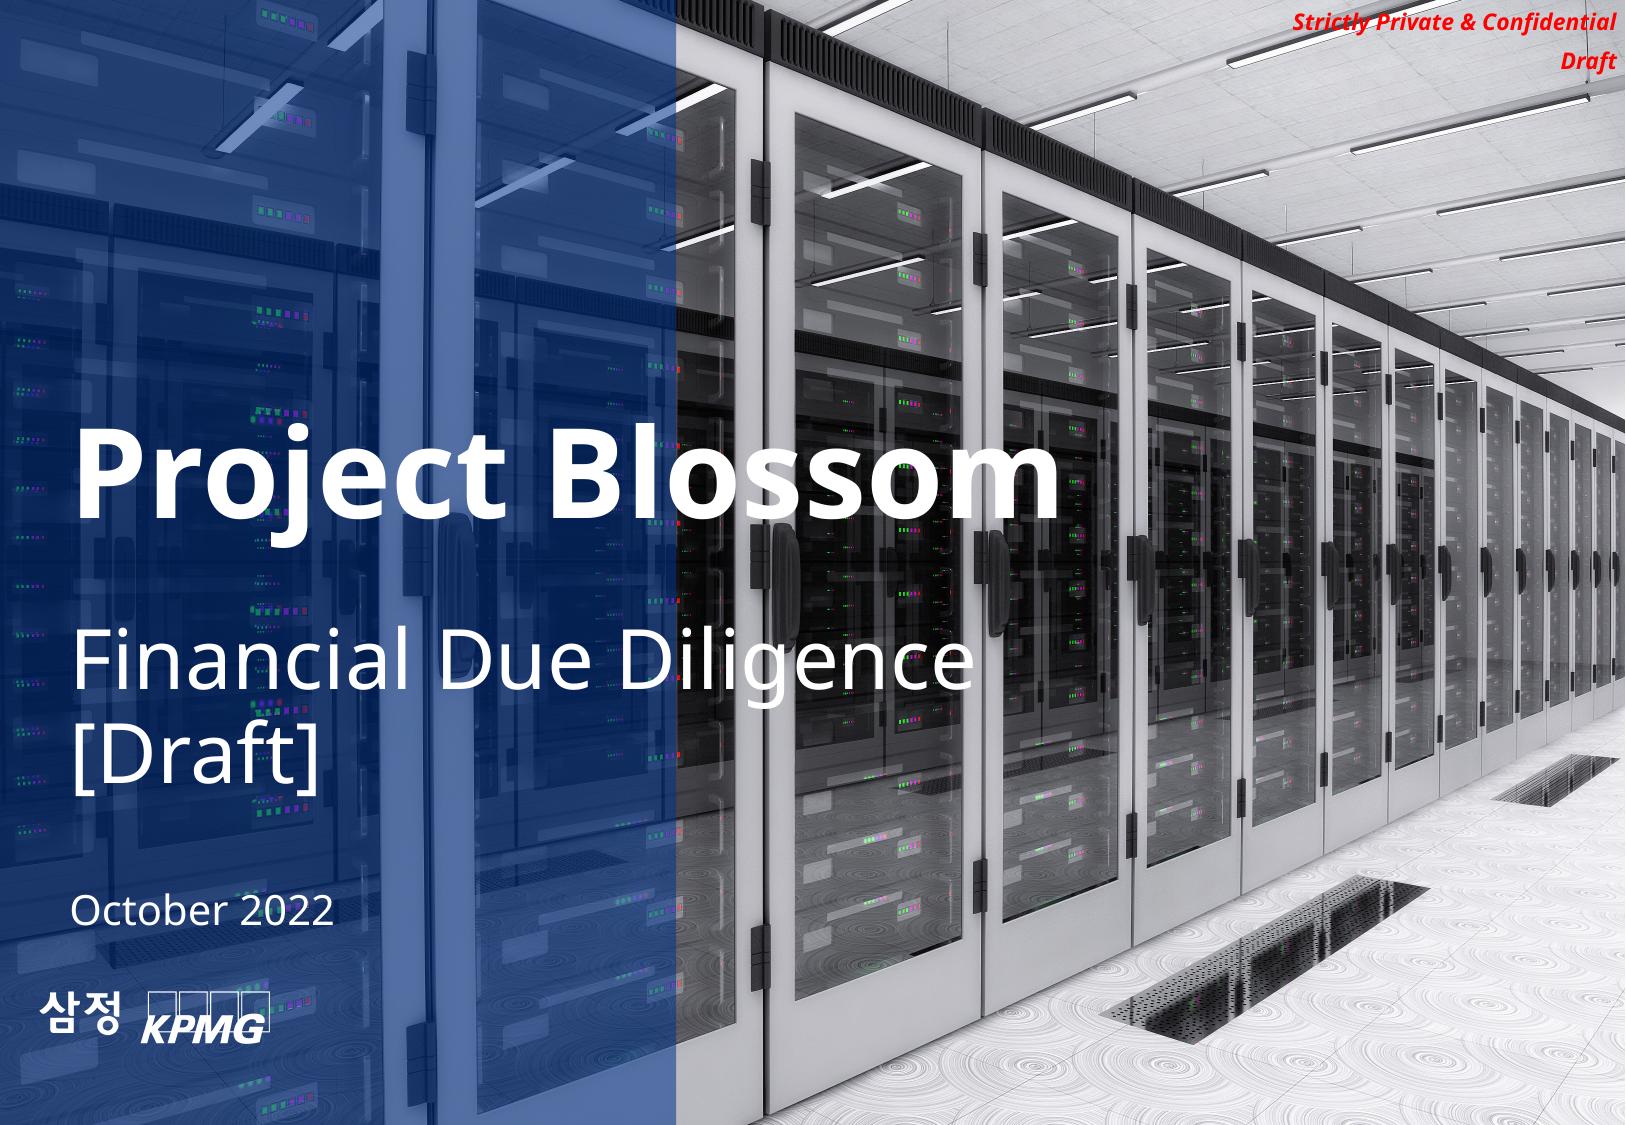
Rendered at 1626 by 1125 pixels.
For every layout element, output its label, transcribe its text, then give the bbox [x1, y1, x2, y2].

text_box Project Blossom Financial Due Diligence [Draft] October 2022 [69, 377, 1423, 1043]
picture [677, 0, 1625, 1125]
picture [37, 989, 273, 1046]
